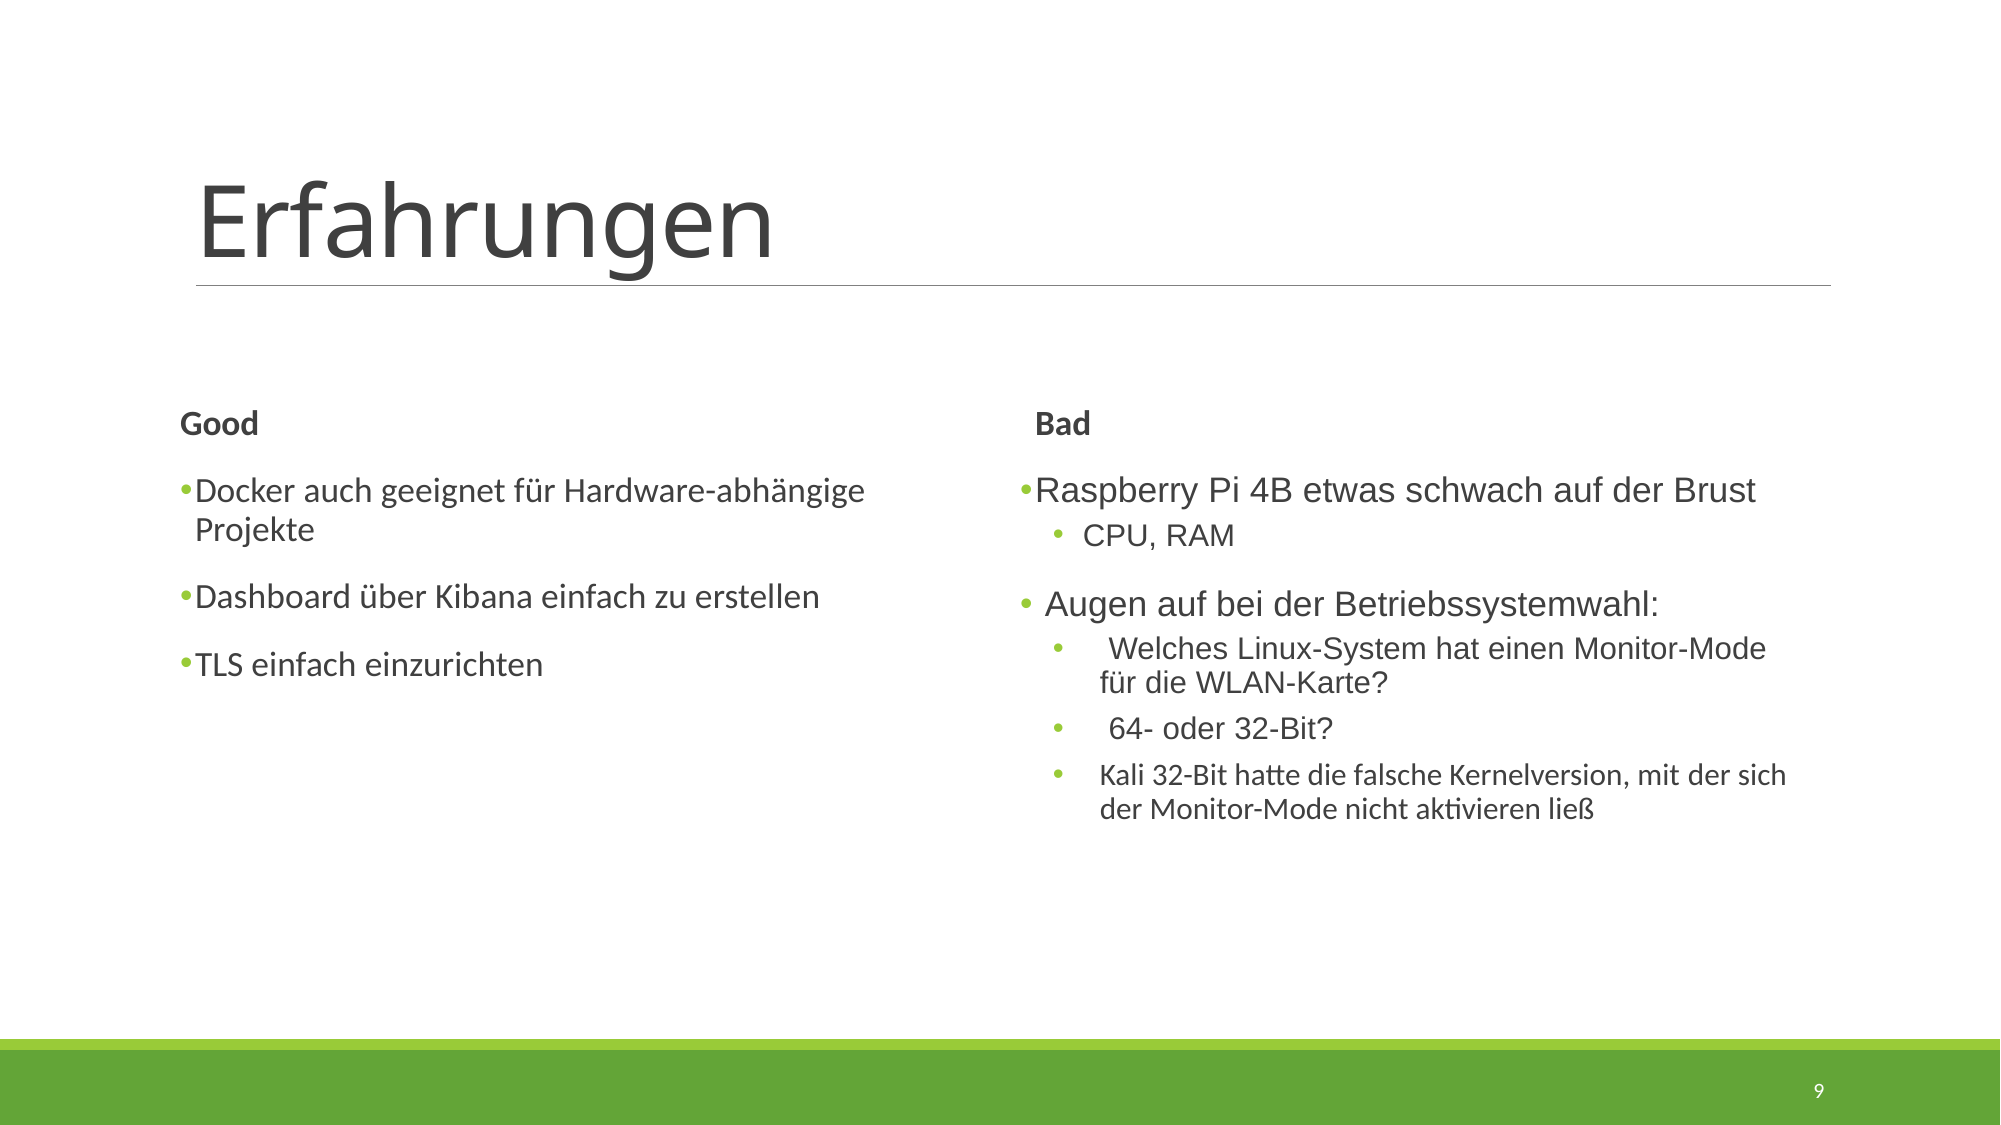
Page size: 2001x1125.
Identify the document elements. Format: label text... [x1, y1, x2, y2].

slide_number 9 [1624, 1059, 1840, 1120]
list Good Docker auch geeignet für Hardware-abhängige Projekte Dashboard über Kibana einfach zu erstellen TLS einfach einzurichten [180, 397, 990, 1060]
title Erfahrungen [180, 47, 1830, 285]
list Bad Raspberry Pi 4B etwas schwach auf der Brust CPU, RAM Augen auf bei der Betriebssystemwahl: Welches Linux-System hat einen Monitor-Mode für die WLAN-Karte? 64- oder 32-Bit? Kali 32-Bit hatte die falsche Kernelversion, mit der sich der Monitor-Mode nicht aktivieren ließ [1020, 397, 1830, 1060]
